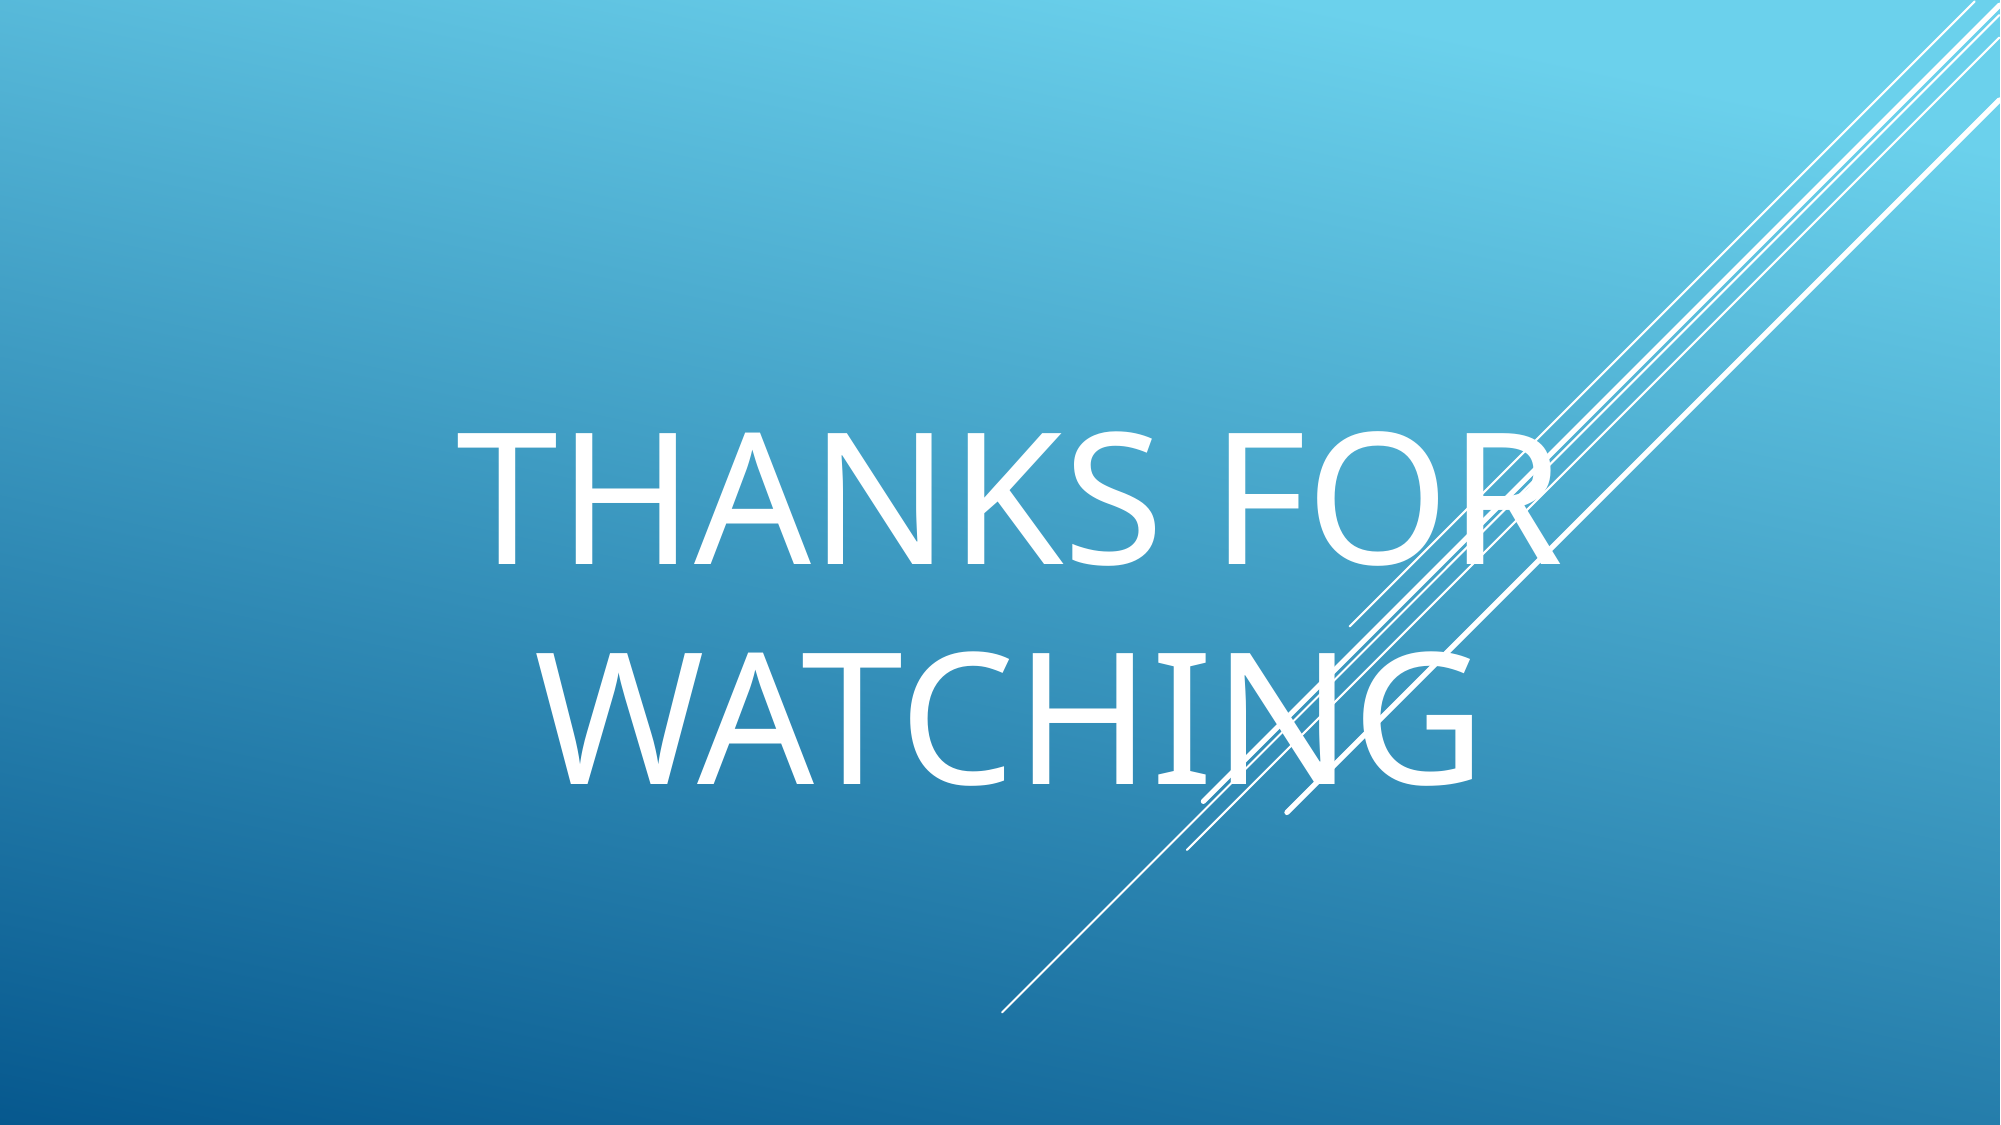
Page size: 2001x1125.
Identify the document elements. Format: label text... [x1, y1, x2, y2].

title Thanks for watching [286, 282, 1734, 829]
